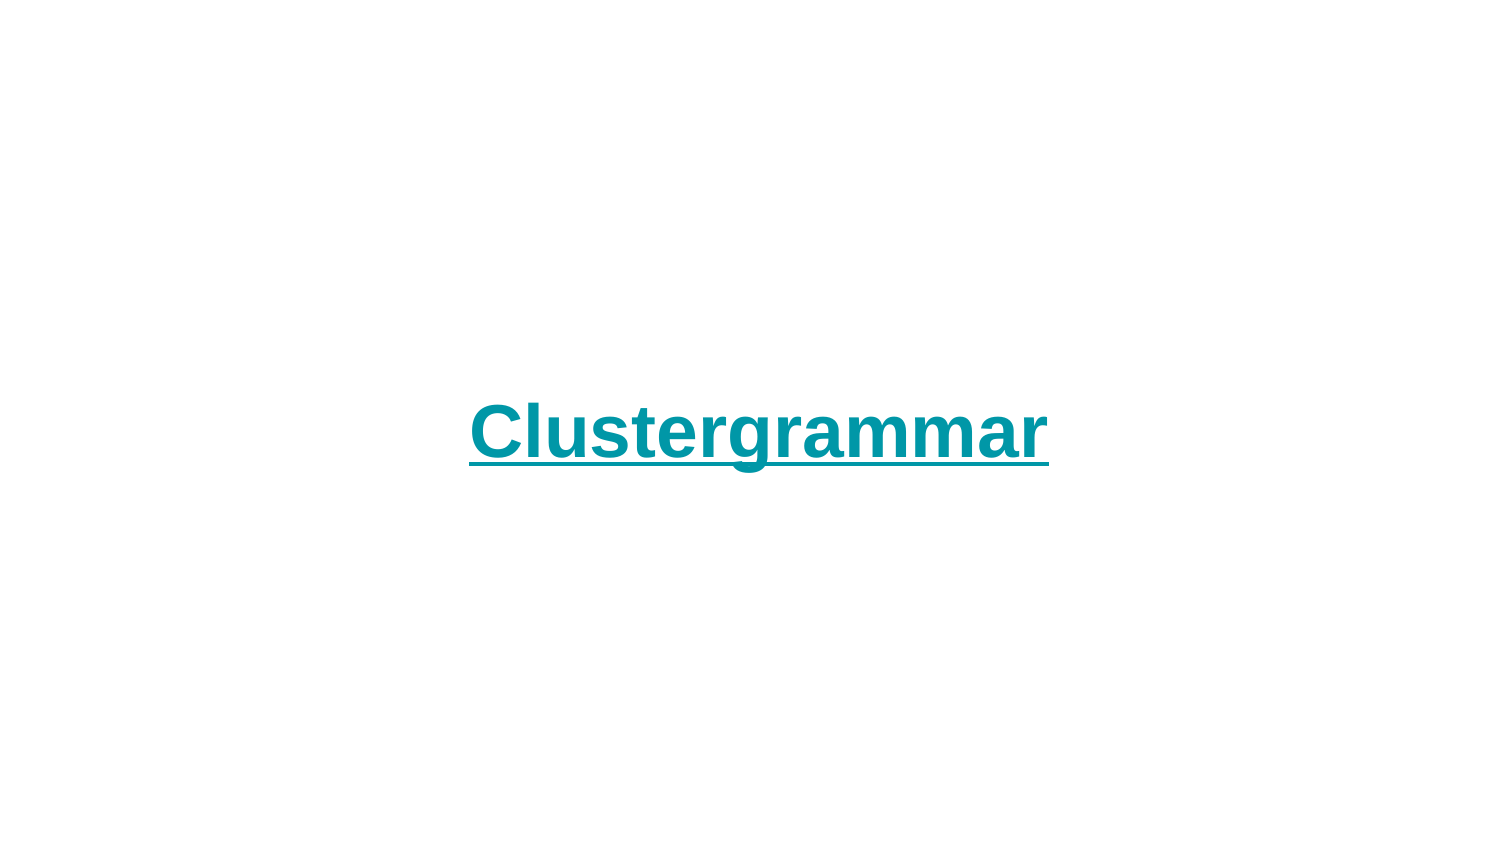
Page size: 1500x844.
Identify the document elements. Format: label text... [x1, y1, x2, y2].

text_box Clustergrammar [81, 199, 1436, 656]
